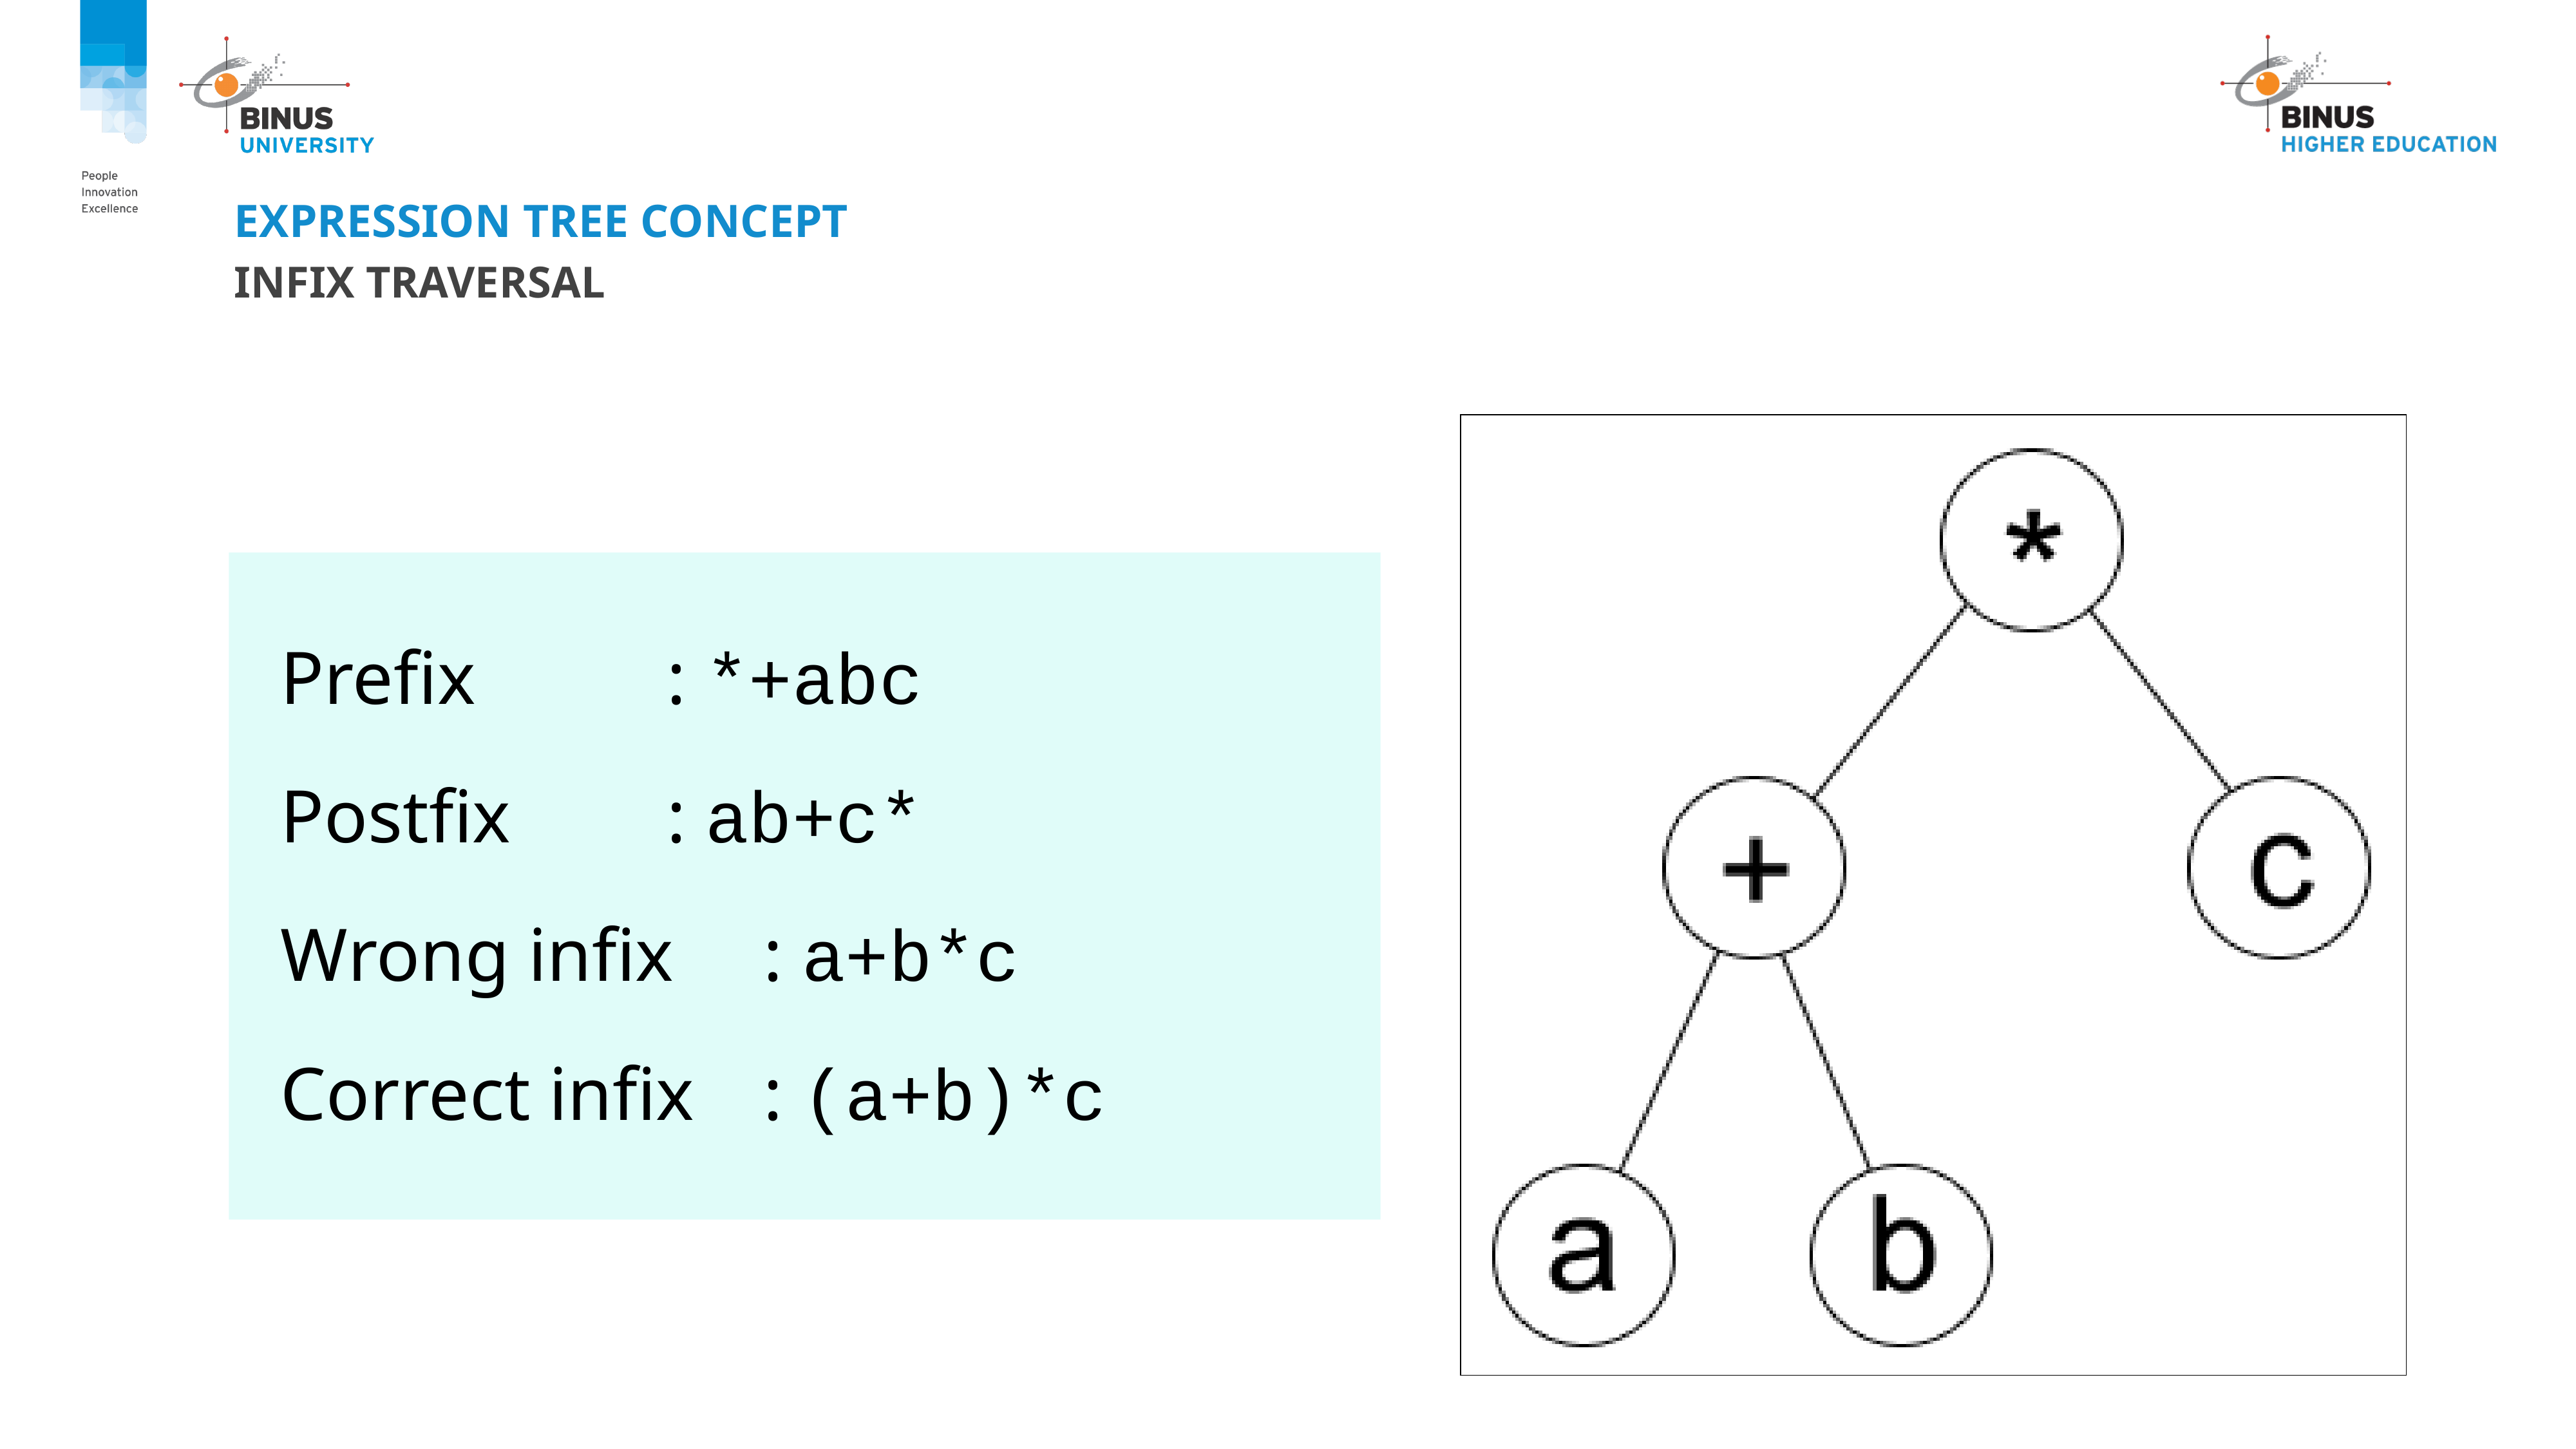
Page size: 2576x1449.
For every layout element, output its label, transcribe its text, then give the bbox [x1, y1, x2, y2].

picture [81, 146, 146, 213]
picture [1461, 415, 2407, 1375]
picture [2199, 0, 2496, 156]
list INfix Traversal [228, 255, 1262, 341]
title Expression Tree Concept [228, 197, 1784, 252]
picture [80, 66, 147, 144]
text_box Prefix : *+abc Postfix : ab+c* Wrong infix : a+b*c Correct infix : (a+b)*c [229, 552, 1381, 1220]
picture [174, 25, 374, 161]
